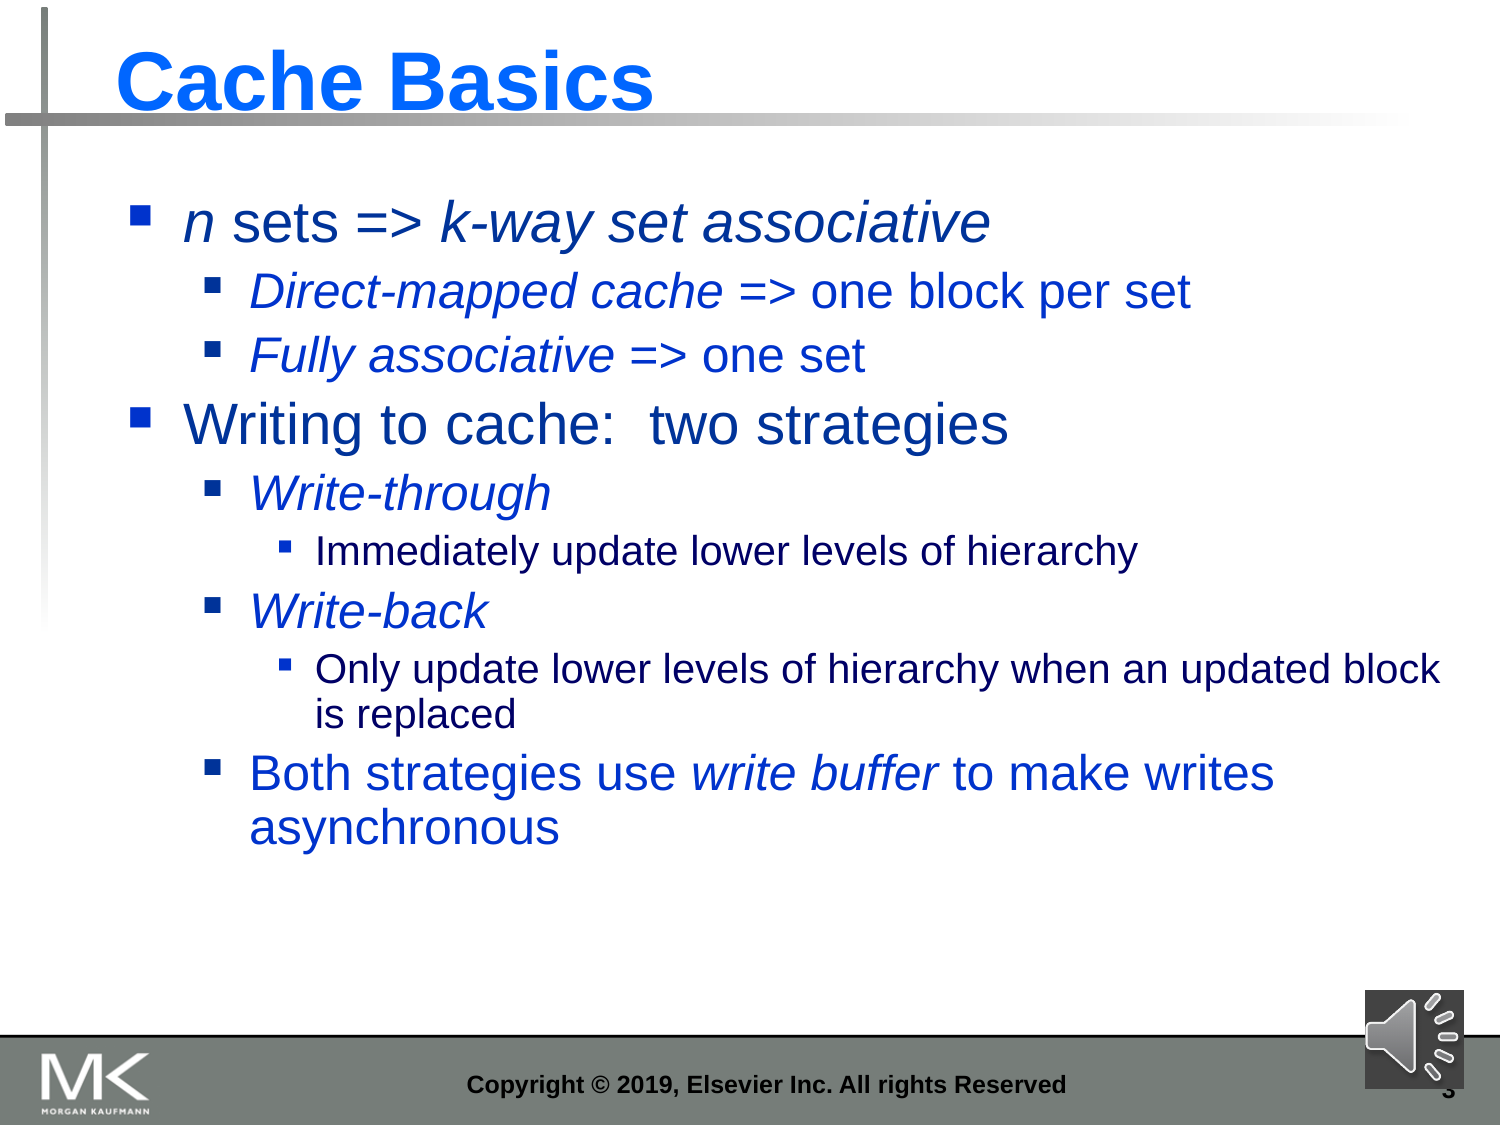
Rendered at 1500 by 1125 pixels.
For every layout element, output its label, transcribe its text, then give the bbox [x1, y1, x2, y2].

picture [29, 1046, 160, 1123]
title Cache Basics [100, 18, 1460, 135]
footer Copyright © 2019, Elsevier Inc. All rights Reserved [170, 1046, 1365, 1106]
list n sets => k-way set associative Direct-mapped cache => one block per set Fully associative => one set Writing to cache: two strategies Write-through Immediately update lower levels of hierarchy Write-back Only update lower levels of hierarchy when an updated block is replaced Both strategies use write buffer to make writes asynchronous [111, 184, 1470, 1024]
picture [1364, 989, 1465, 1090]
